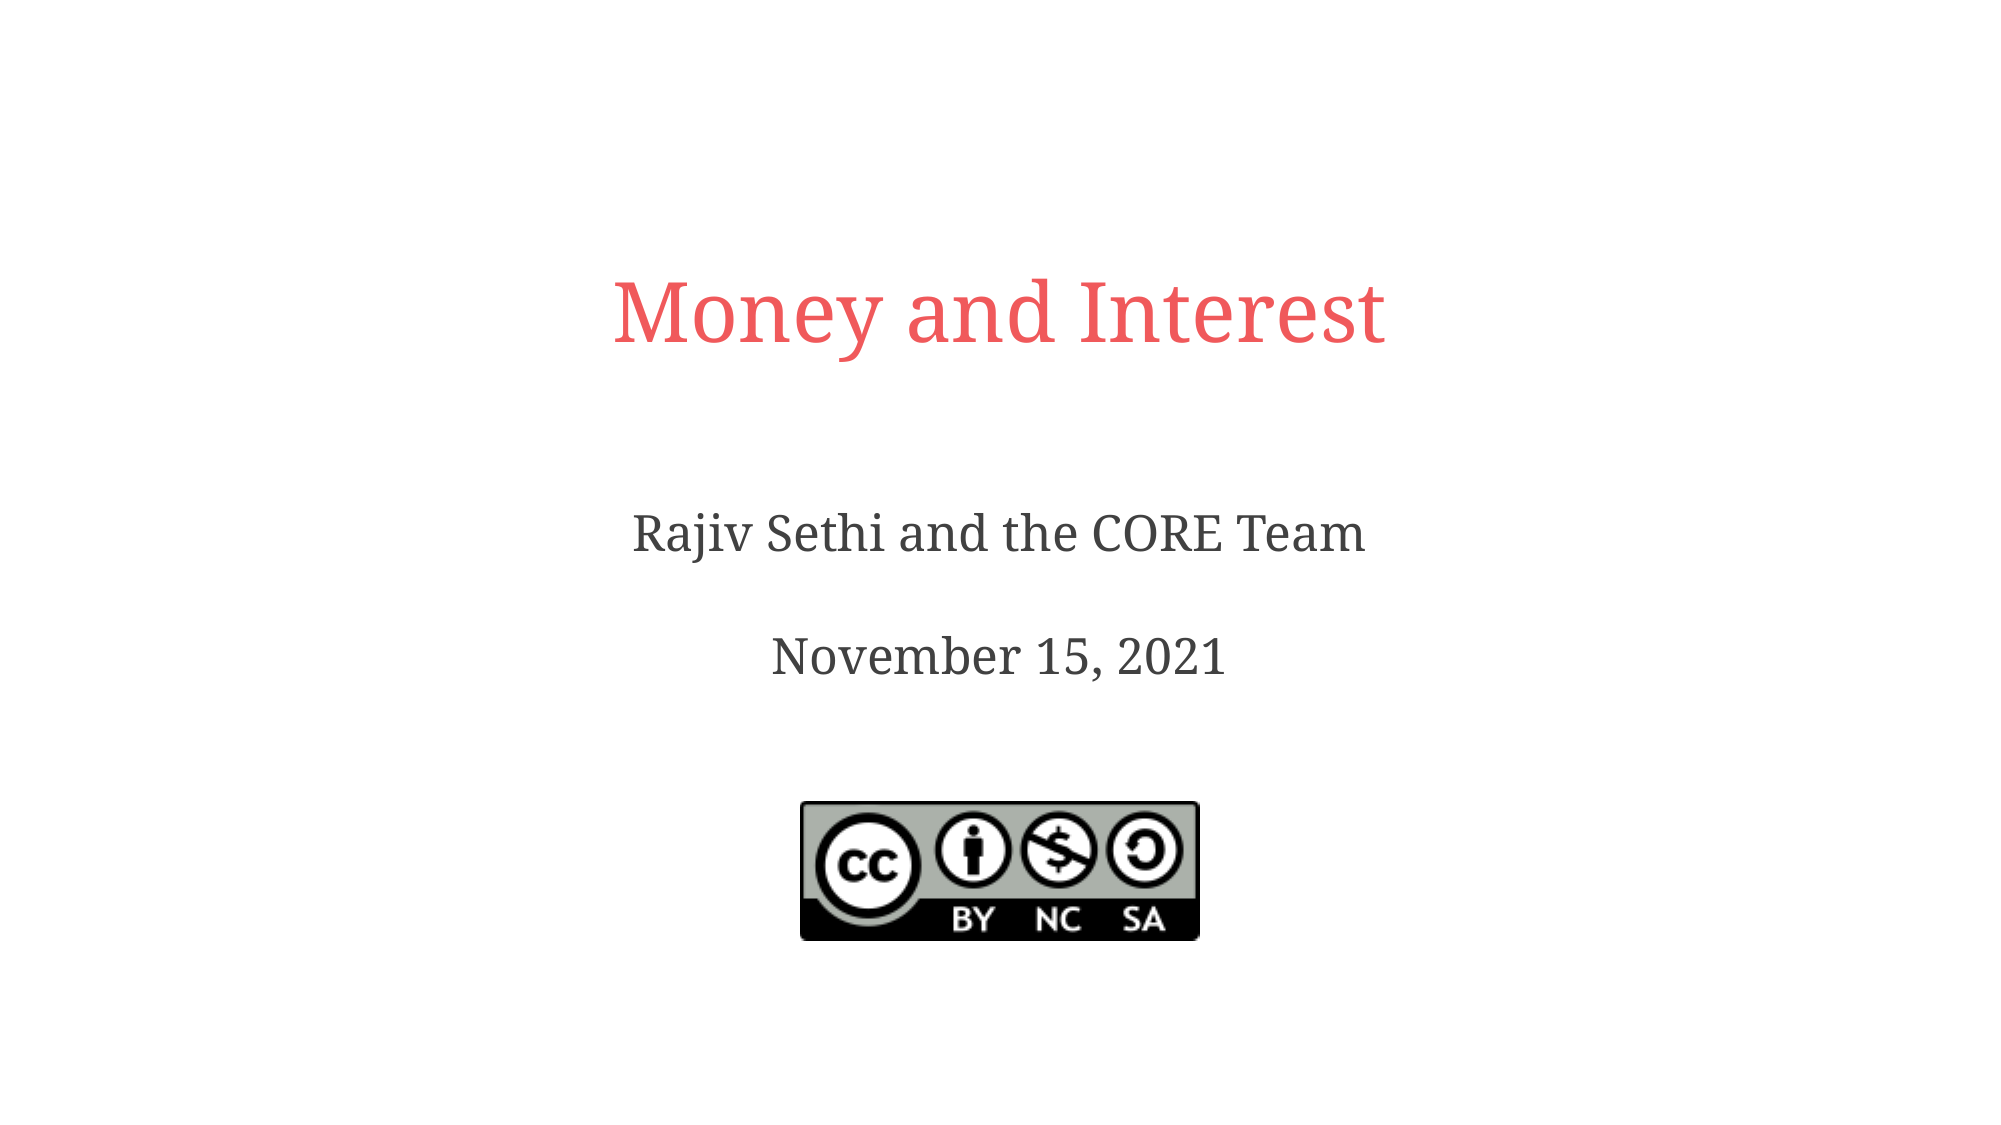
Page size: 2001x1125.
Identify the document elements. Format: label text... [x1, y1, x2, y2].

title Money and Interest [249, 184, 1750, 371]
subtitle Rajiv Sethi and the CORE Team November 15, 2021 [249, 426, 1750, 699]
picture [800, 801, 1200, 942]
